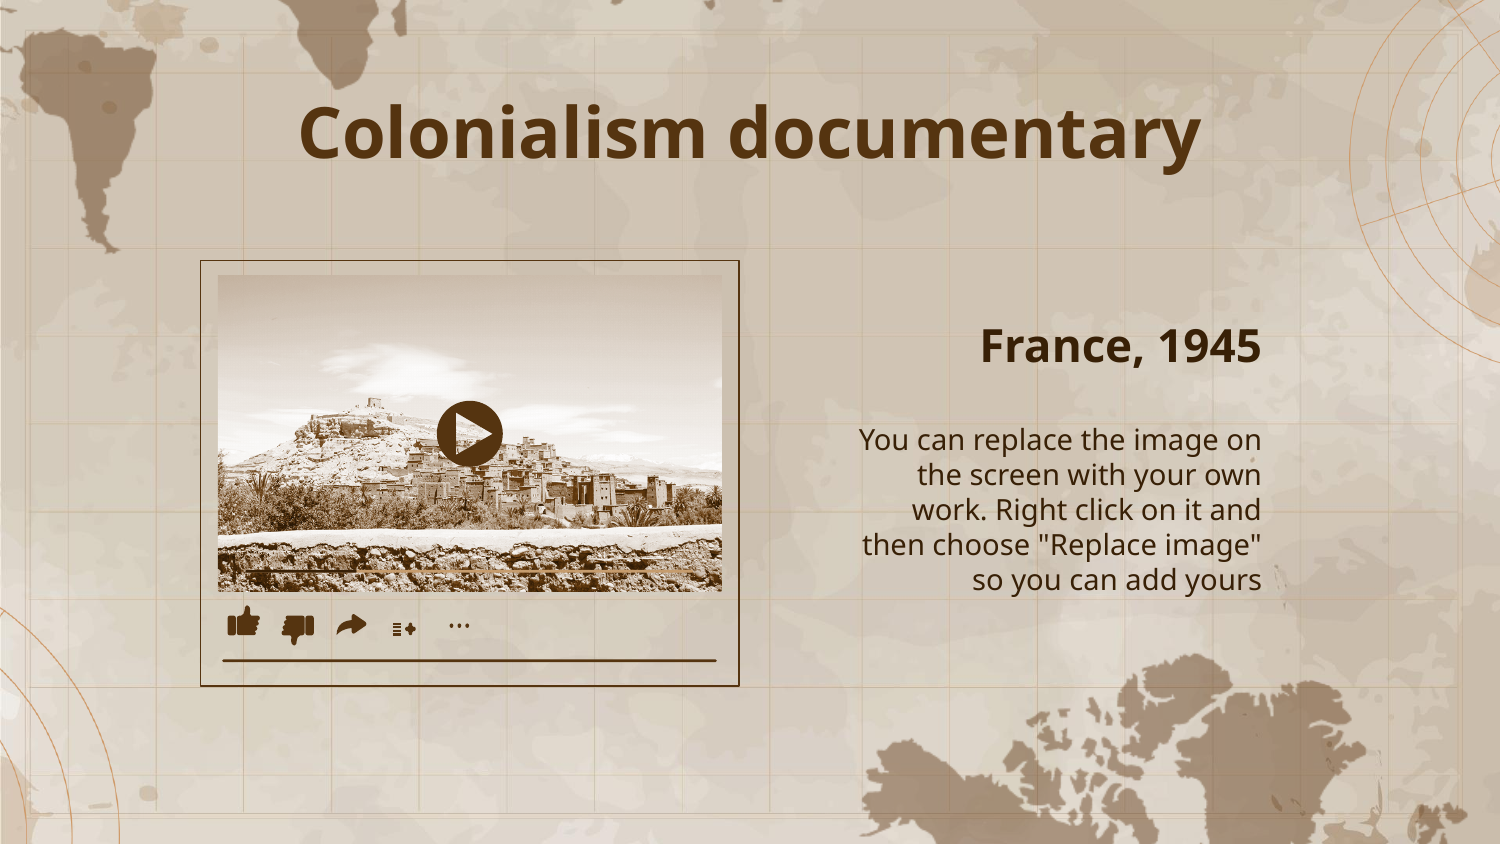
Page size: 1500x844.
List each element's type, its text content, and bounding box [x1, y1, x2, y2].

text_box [911, 546, 1160, 623]
title France, 1945 [827, 301, 1278, 382]
text_box [200, 260, 740, 686]
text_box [227, 605, 470, 646]
picture [0, 0, 1500, 844]
title Colonialism documentary [118, 72, 1382, 167]
text_box [222, 659, 717, 663]
subtitle You can replace the image on the screen with your own work. Right click on it and then choose "Replace image" so you can add yours [827, 406, 1278, 623]
